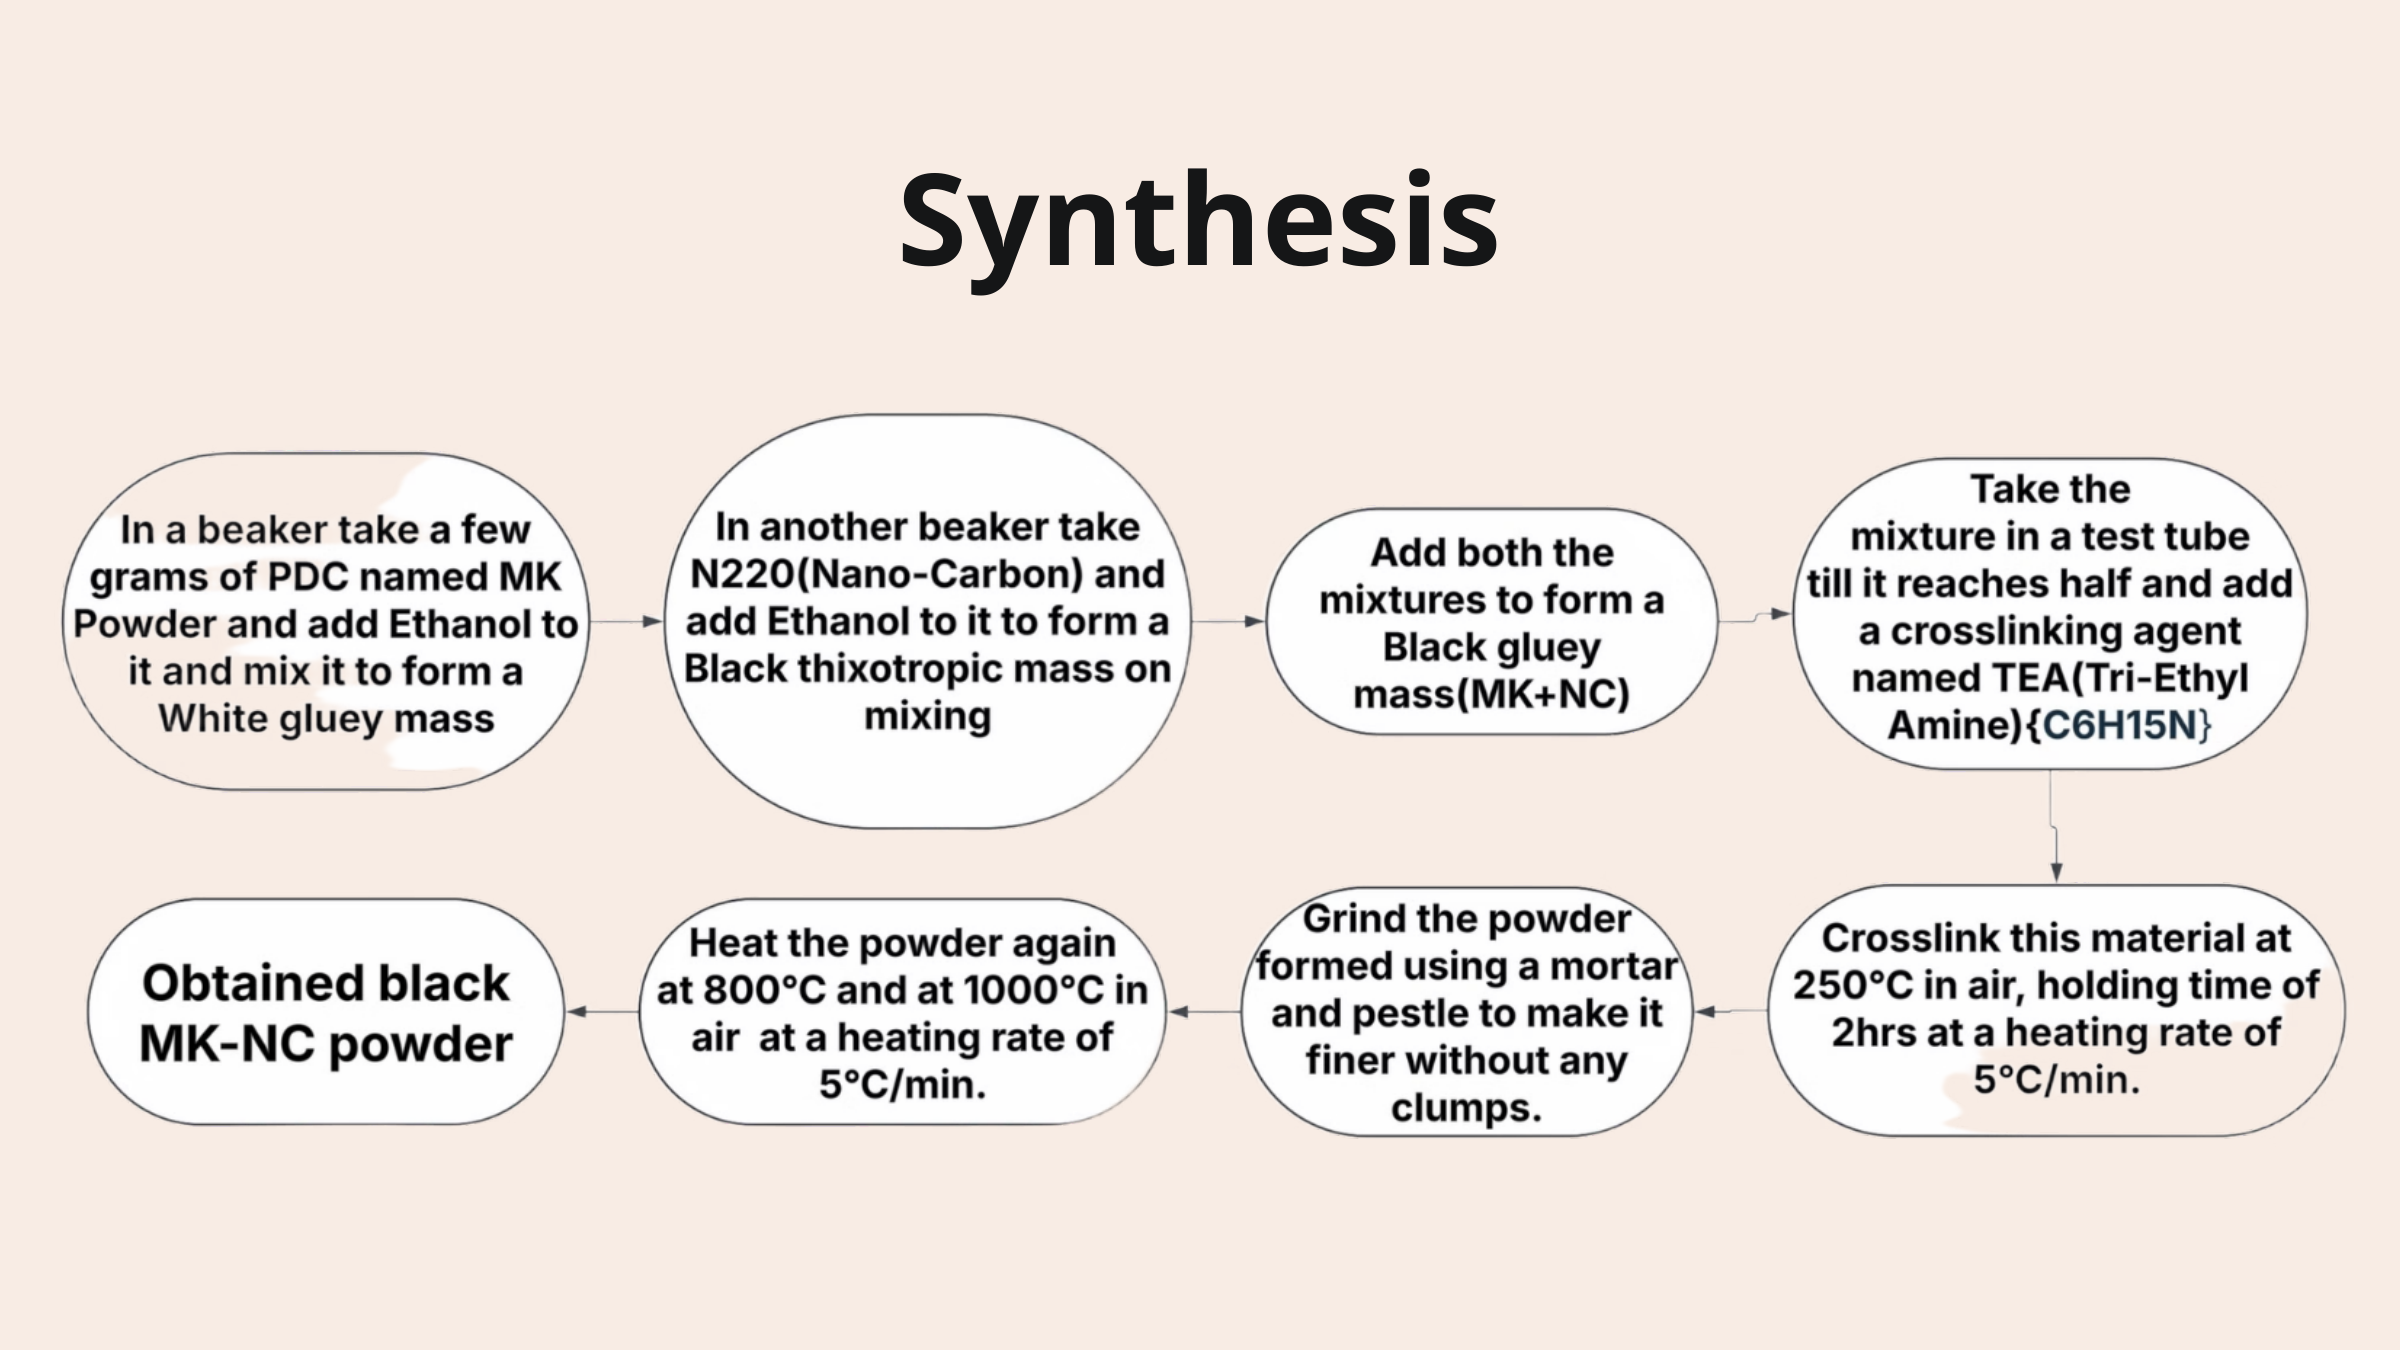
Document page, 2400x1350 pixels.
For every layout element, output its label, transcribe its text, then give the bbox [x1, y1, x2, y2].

text_box Synthesis [897, 130, 1502, 292]
picture [46, 391, 2354, 1175]
